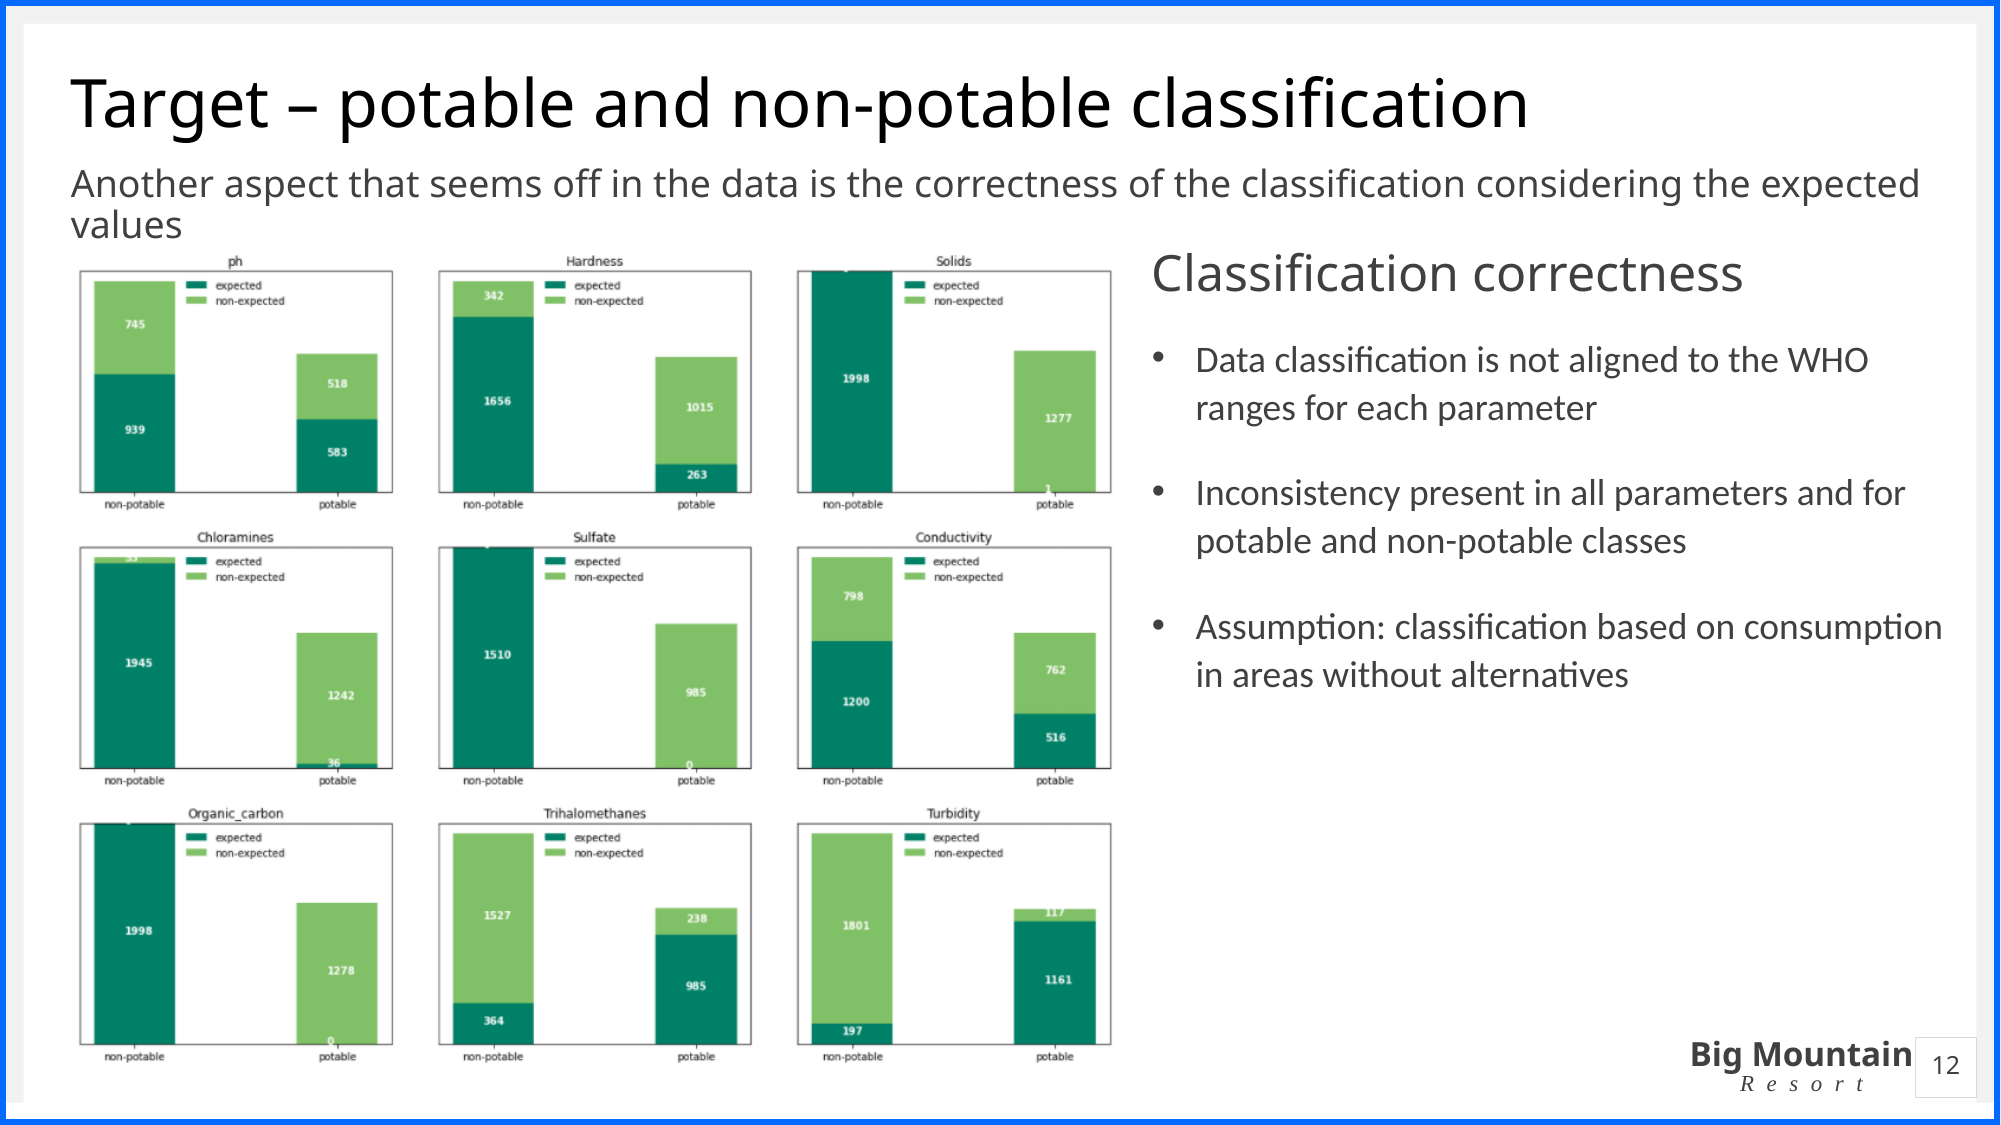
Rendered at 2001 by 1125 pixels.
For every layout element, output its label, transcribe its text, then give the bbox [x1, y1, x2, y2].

title Target – potable and non-potable classification [70, 70, 1932, 142]
list Classification correctness [1151, 248, 1932, 308]
slide_number 12 [1915, 1037, 1977, 1098]
list Another aspect that seems off in the data is the correctness of the classification considering the expected values [70, 165, 1931, 225]
list Data classification is not aligned to the WHO ranges for each parameter Inconsistency present in all parameters and for potable and non-potable classes Assumption: classification based on consumption in areas without alternatives [1151, 331, 1947, 638]
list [70, 247, 1121, 1077]
